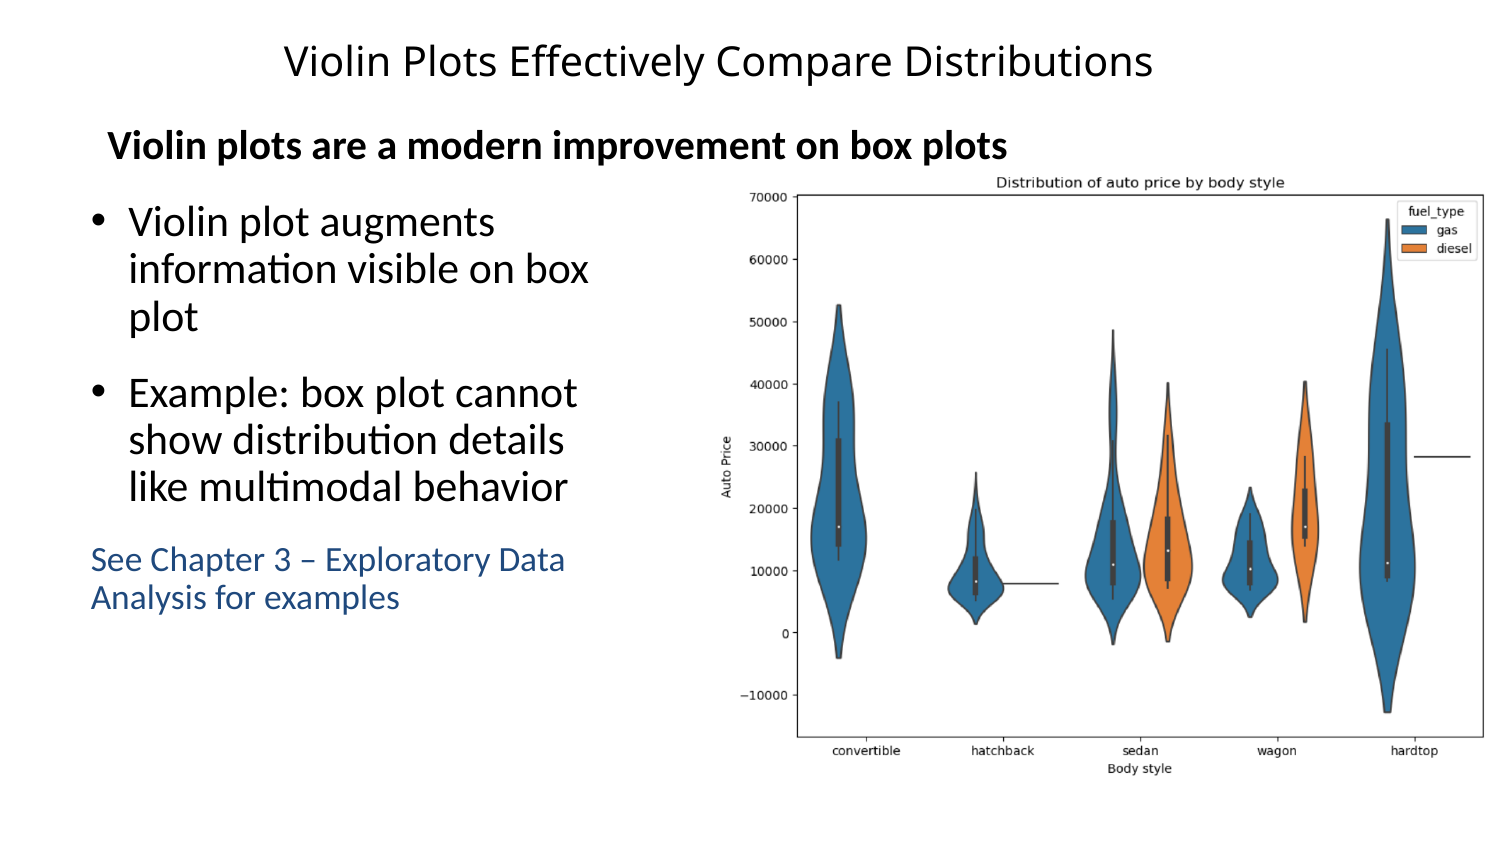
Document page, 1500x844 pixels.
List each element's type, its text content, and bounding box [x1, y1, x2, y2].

title Violin Plots Effectively Compare Distributions [71, 27, 1366, 93]
text_box Violin plot augments information visible on box plot Example: box plot cannot show distribution details like multimodal behavior See Chapter 3 – Exploratory Data Analysis for examples [79, 193, 610, 810]
list Violin plots are a modern improvement on box plots [92, 110, 1459, 176]
picture [715, 170, 1487, 777]
